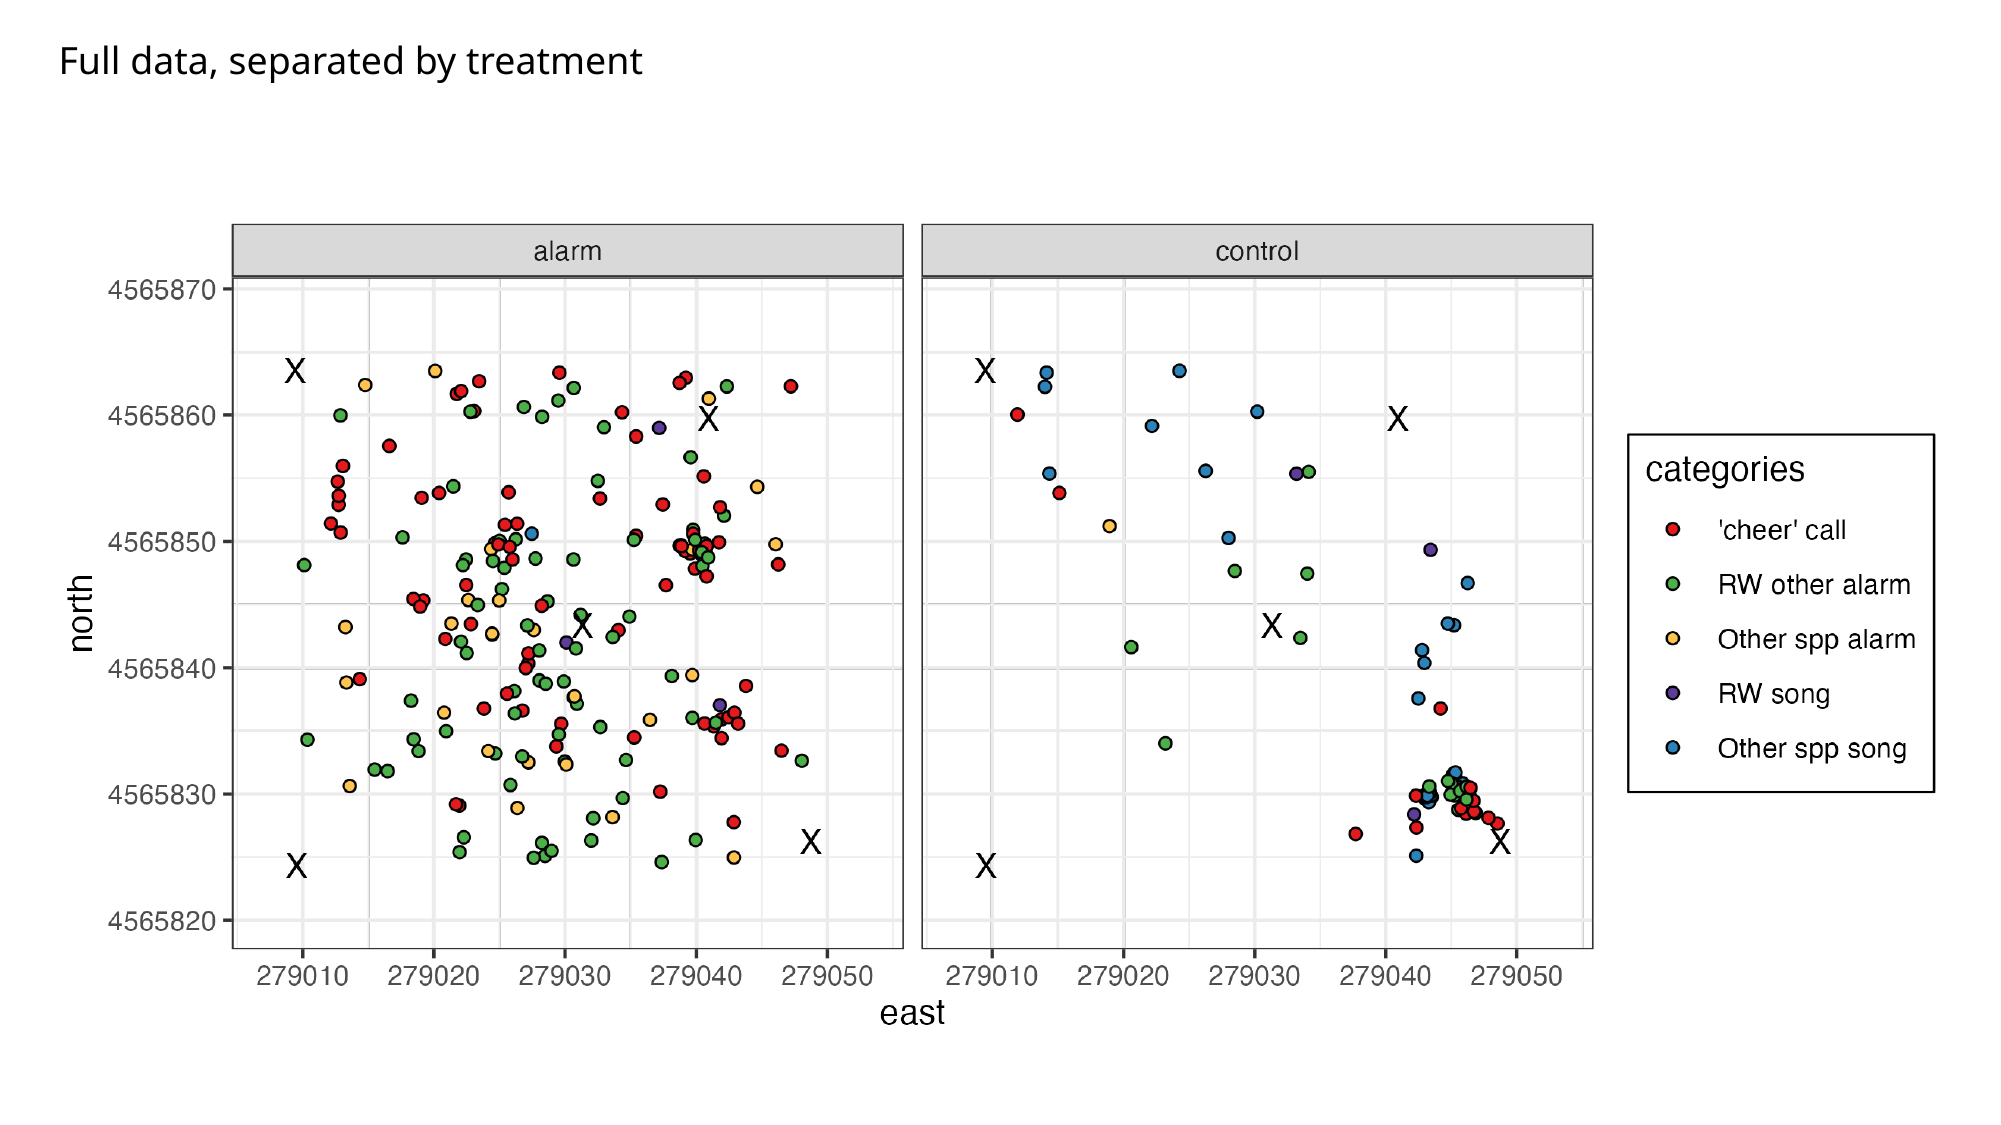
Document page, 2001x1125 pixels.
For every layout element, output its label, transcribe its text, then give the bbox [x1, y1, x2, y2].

picture [48, 206, 1952, 1049]
text_box Full data, separated by treatment [43, 29, 659, 89]
